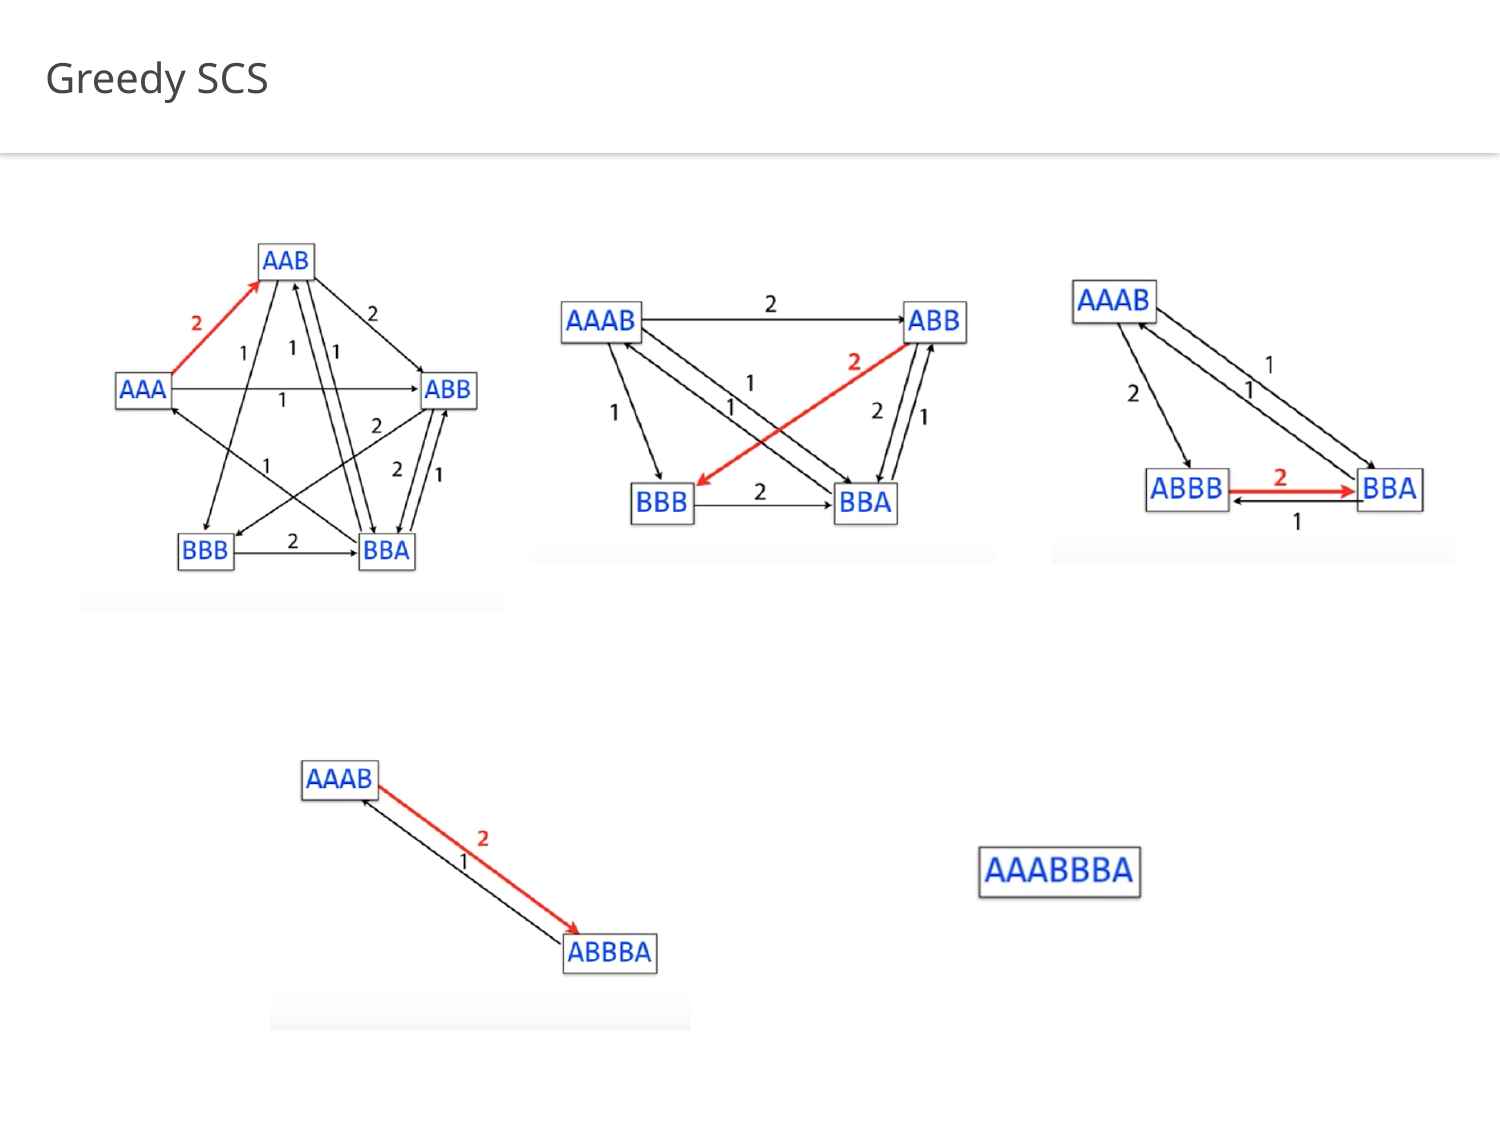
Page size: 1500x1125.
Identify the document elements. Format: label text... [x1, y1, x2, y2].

list Greedy SCS [0, 0, 1500, 153]
picture [270, 717, 691, 1030]
picture [921, 808, 1183, 937]
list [79, 204, 504, 613]
picture [530, 250, 998, 563]
picture [1051, 252, 1455, 565]
